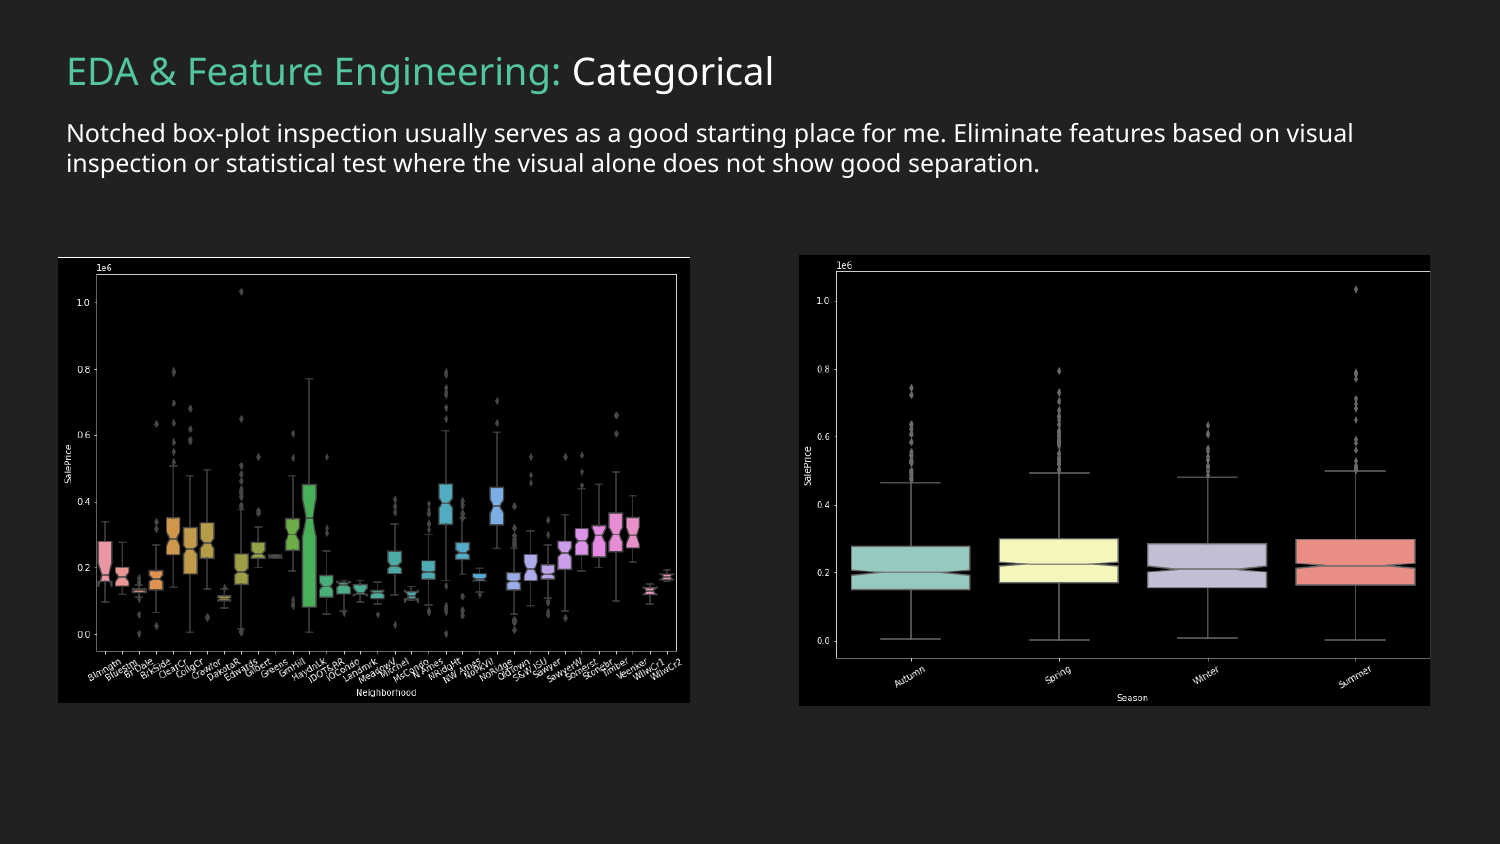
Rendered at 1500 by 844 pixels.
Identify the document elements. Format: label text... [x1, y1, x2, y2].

picture [58, 257, 690, 703]
picture [798, 254, 1431, 706]
title EDA & Feature Engineering: Categorical [51, 32, 1449, 96]
text_box Notched box-plot inspection usually serves as a good starting place for me. Eliminate features based on visual inspection or statistical test where the visual alone does not show good separation. [51, 102, 1401, 193]
